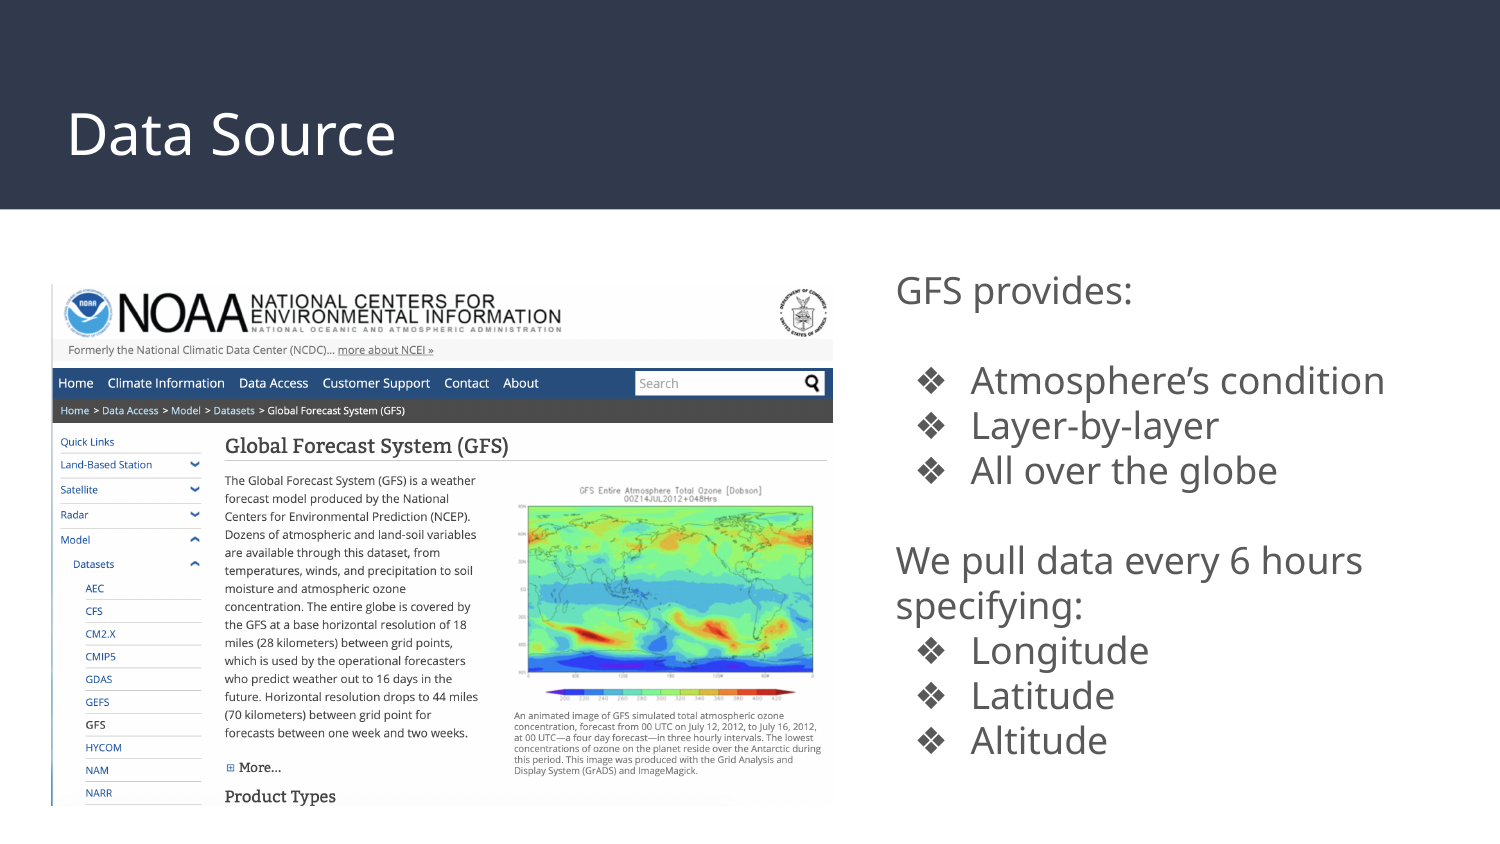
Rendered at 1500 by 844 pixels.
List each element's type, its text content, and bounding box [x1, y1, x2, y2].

text_box GFS provides: Atmosphere’s condition Layer-by-layer All over the globe We pull data every 6 hours specifying: Longitude Latitude Altitude [880, 252, 1461, 782]
picture [50, 284, 833, 806]
title Data Source [51, 82, 1449, 185]
